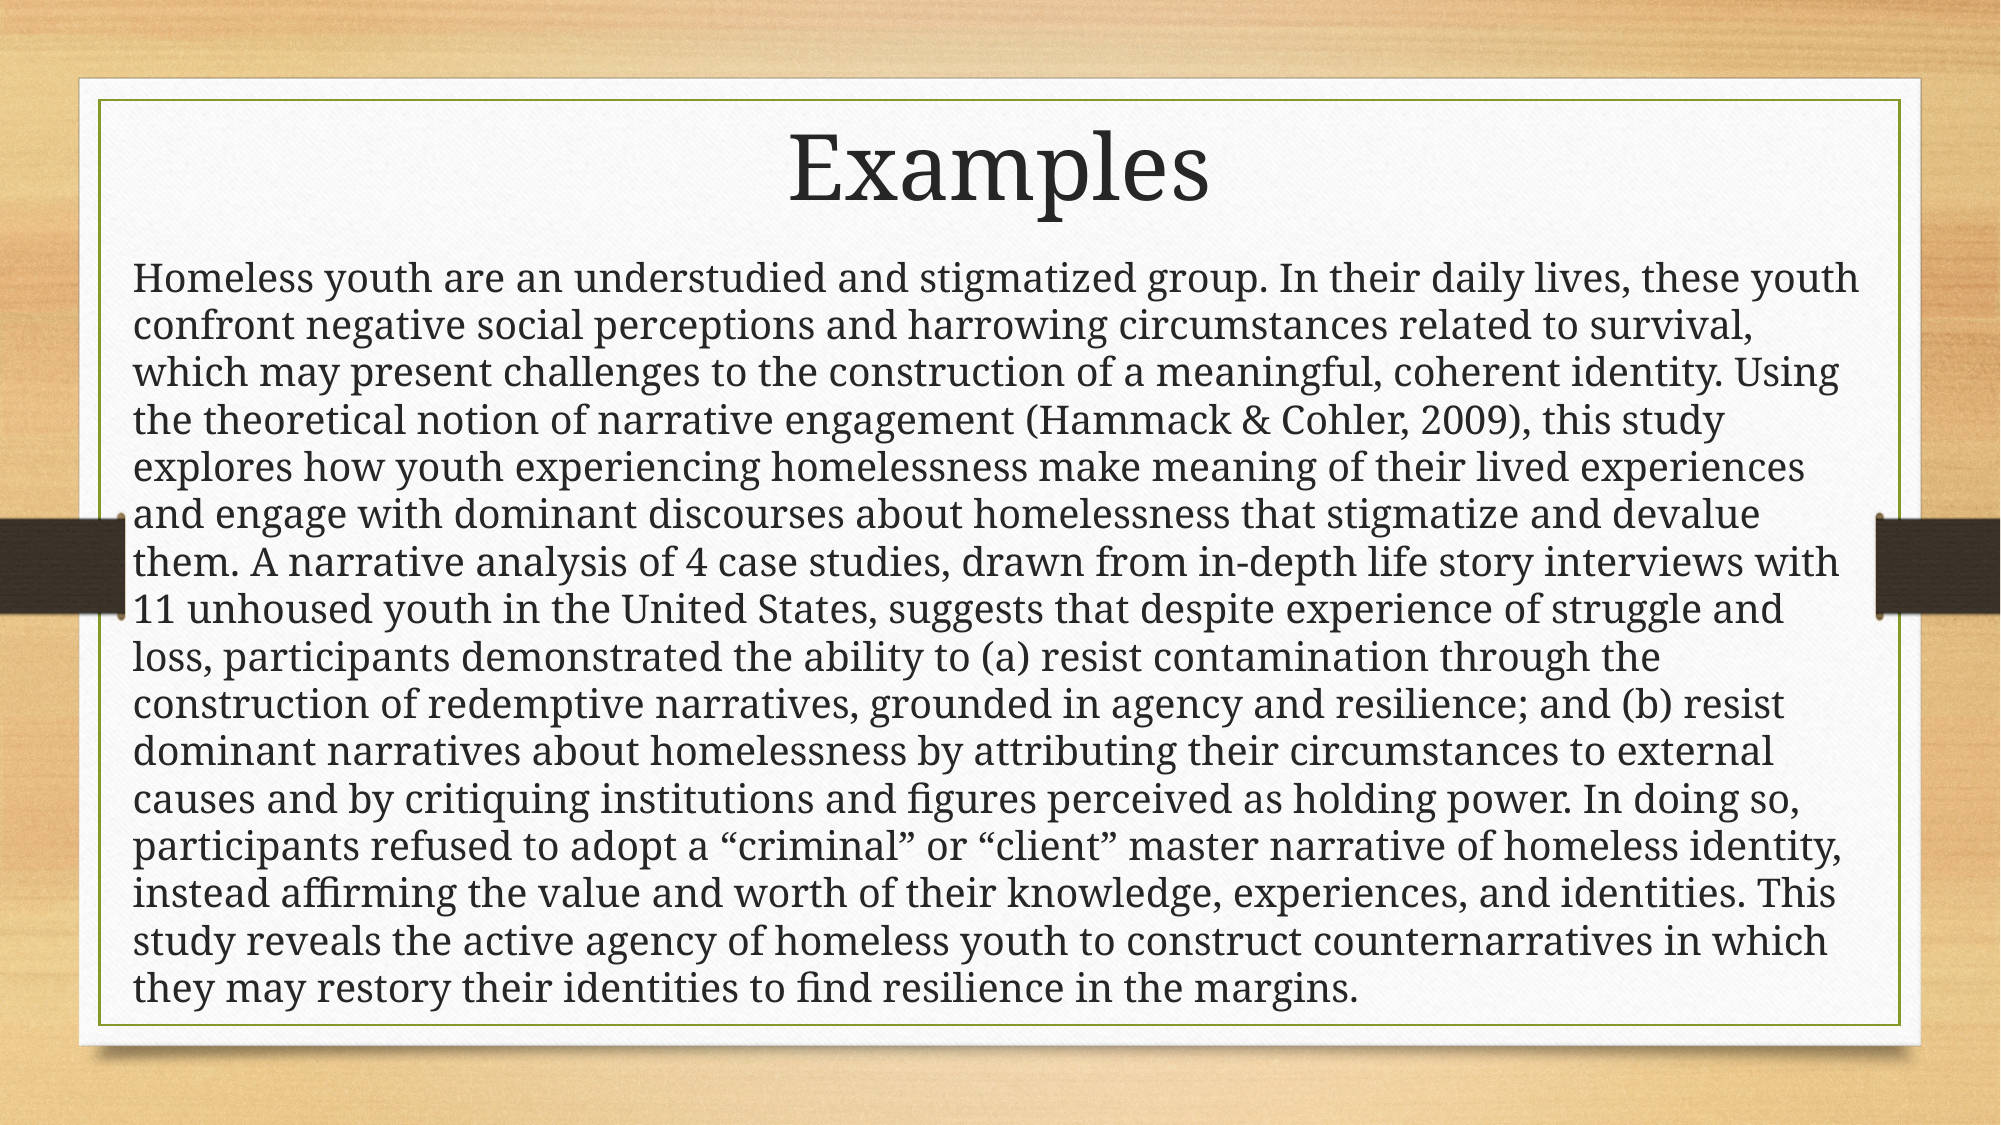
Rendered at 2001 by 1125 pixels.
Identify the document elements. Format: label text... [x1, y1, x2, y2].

title Examples [212, 57, 1788, 245]
list Homeless youth are an understudied and stigmatized group. In their daily lives, these youth confront negative social perceptions and harrowing circumstances related to survival, which may present challenges to the construction of a meaningful, coherent identity. Using the theoretical notion of narrative engagement (Hammack & Cohler, 2009), this study explores how youth experiencing homelessness make meaning of their lived experiences and engage with dominant discourses about homelessness that stigmatize and devalue them. A narrative analysis of 4 case studies, drawn from in-depth life story interviews with 11 unhoused youth in the United States, suggests that despite experience of struggle and loss, participants demonstrated the ability to (a) resist contamination through the construction of redemptive narratives, grounded in agency and resilience; and (b) resist dominant narratives about homelessness by attributing their circumstances to external causes and by critiquing institutions and figures perceived as holding power. In doing so, participants refused to adopt a “criminal” or “client” master narrative of homeless identity, instead affirming the value and worth of their knowledge, experiences, and identities. This study reveals the active agency of homeless youth to construct counternarratives in which they may restory their identities to find resilience in the margins. [117, 245, 1892, 1050]
picture [0, 0, 2001, 1125]
